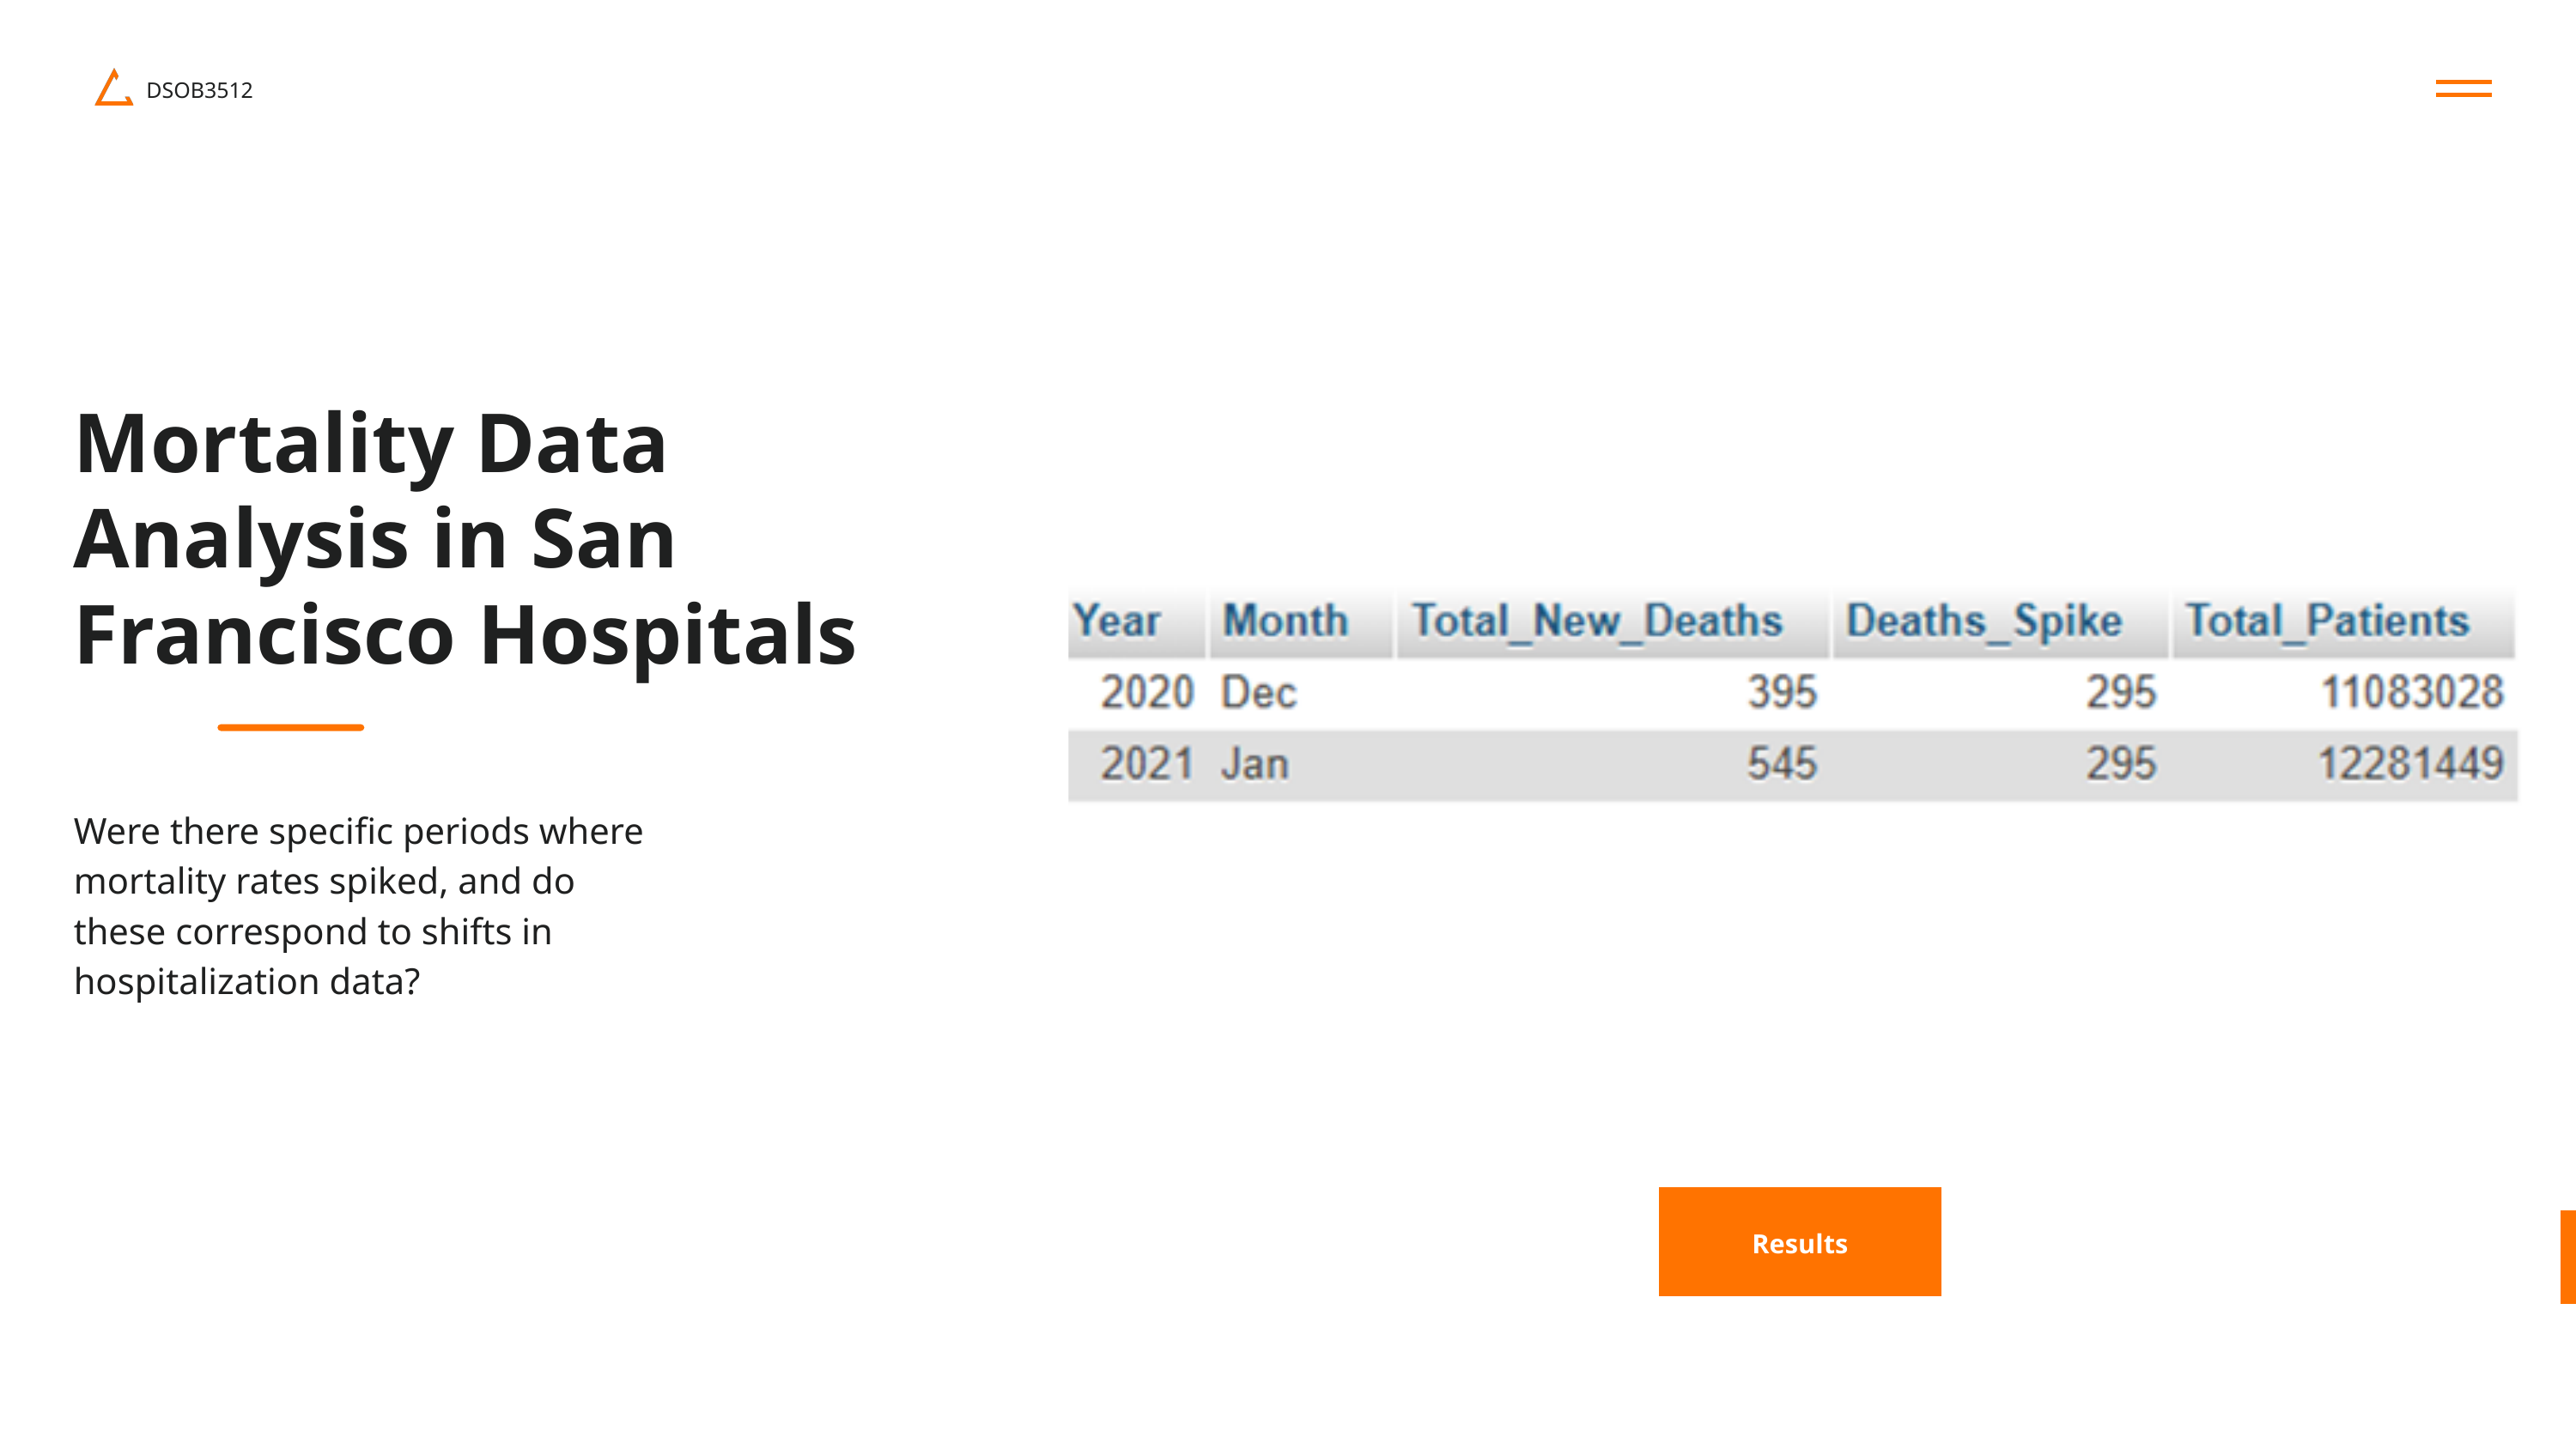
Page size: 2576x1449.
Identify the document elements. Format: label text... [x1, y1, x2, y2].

text_box DSOB3512 [146, 72, 365, 103]
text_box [217, 724, 365, 731]
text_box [1658, 1186, 1941, 1297]
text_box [2560, 1210, 2576, 1304]
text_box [2435, 79, 2493, 84]
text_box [2435, 92, 2493, 97]
text_box Mortality Data Analysis in San Francisco Hospitals [73, 393, 913, 681]
text_box [1068, 555, 2532, 819]
text_box [94, 68, 134, 106]
text_box Were there specific periods where mortality rates spiked, and do these correspond to shifts in hospitalization data? [73, 801, 655, 1002]
